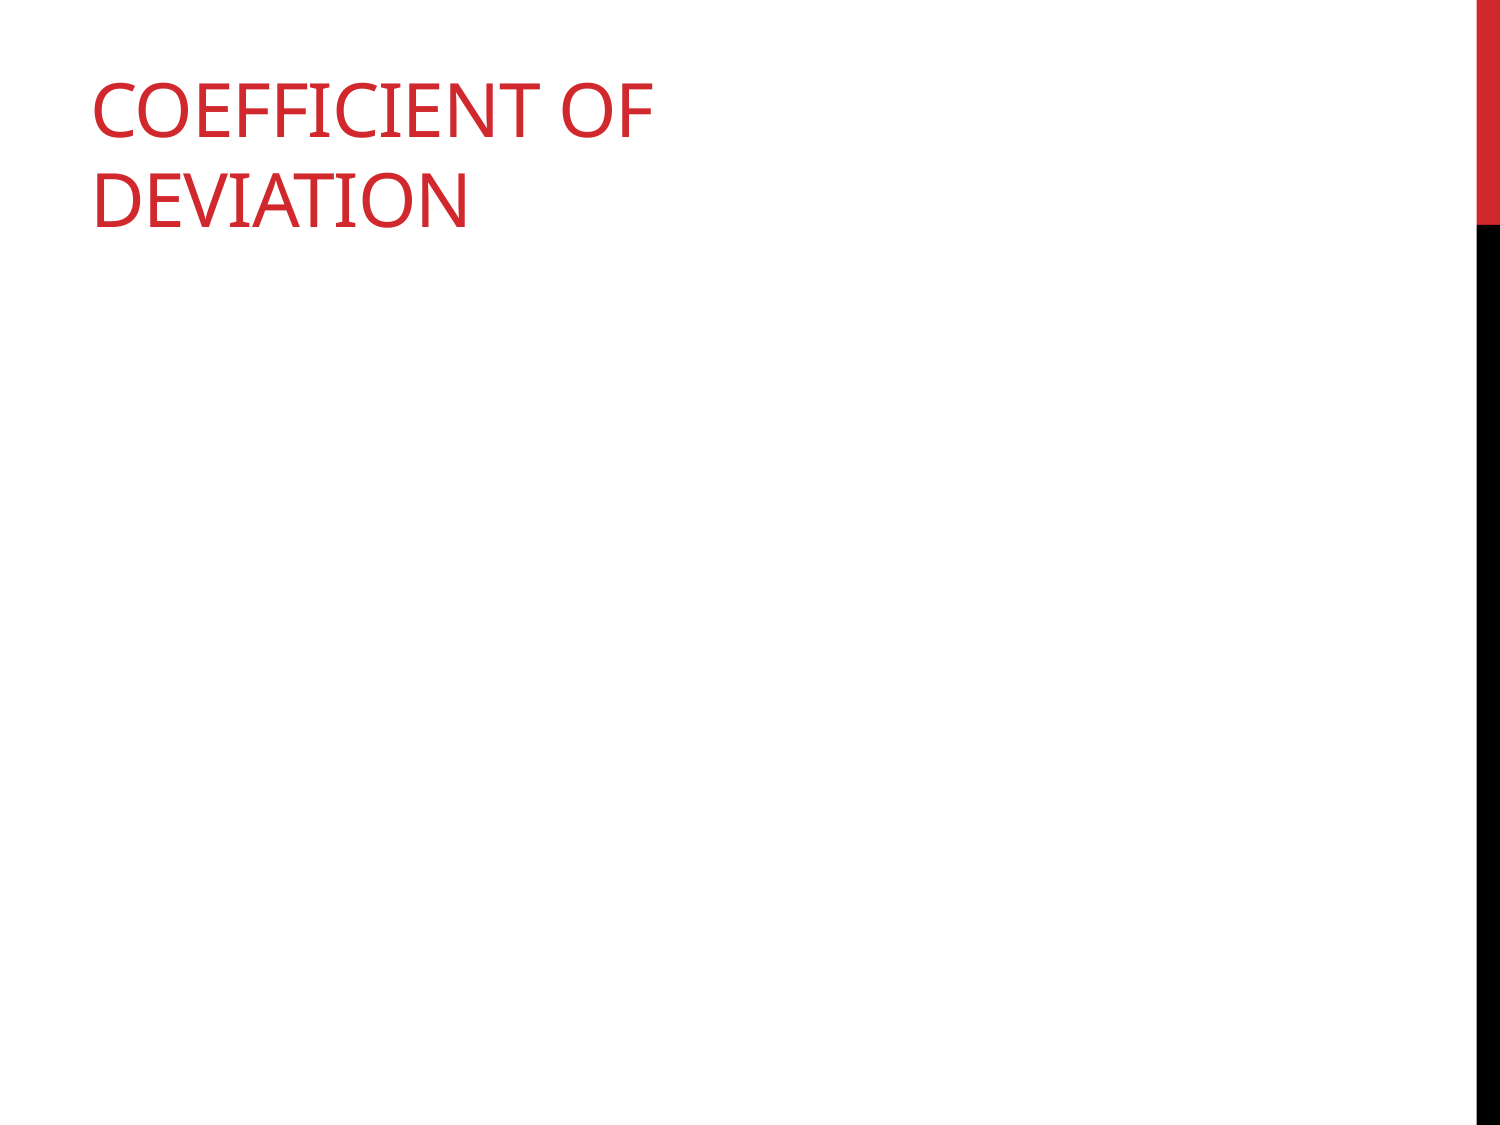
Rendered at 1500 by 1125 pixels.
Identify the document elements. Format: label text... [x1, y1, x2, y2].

title Coefficient of Deviation [75, 25, 1025, 250]
